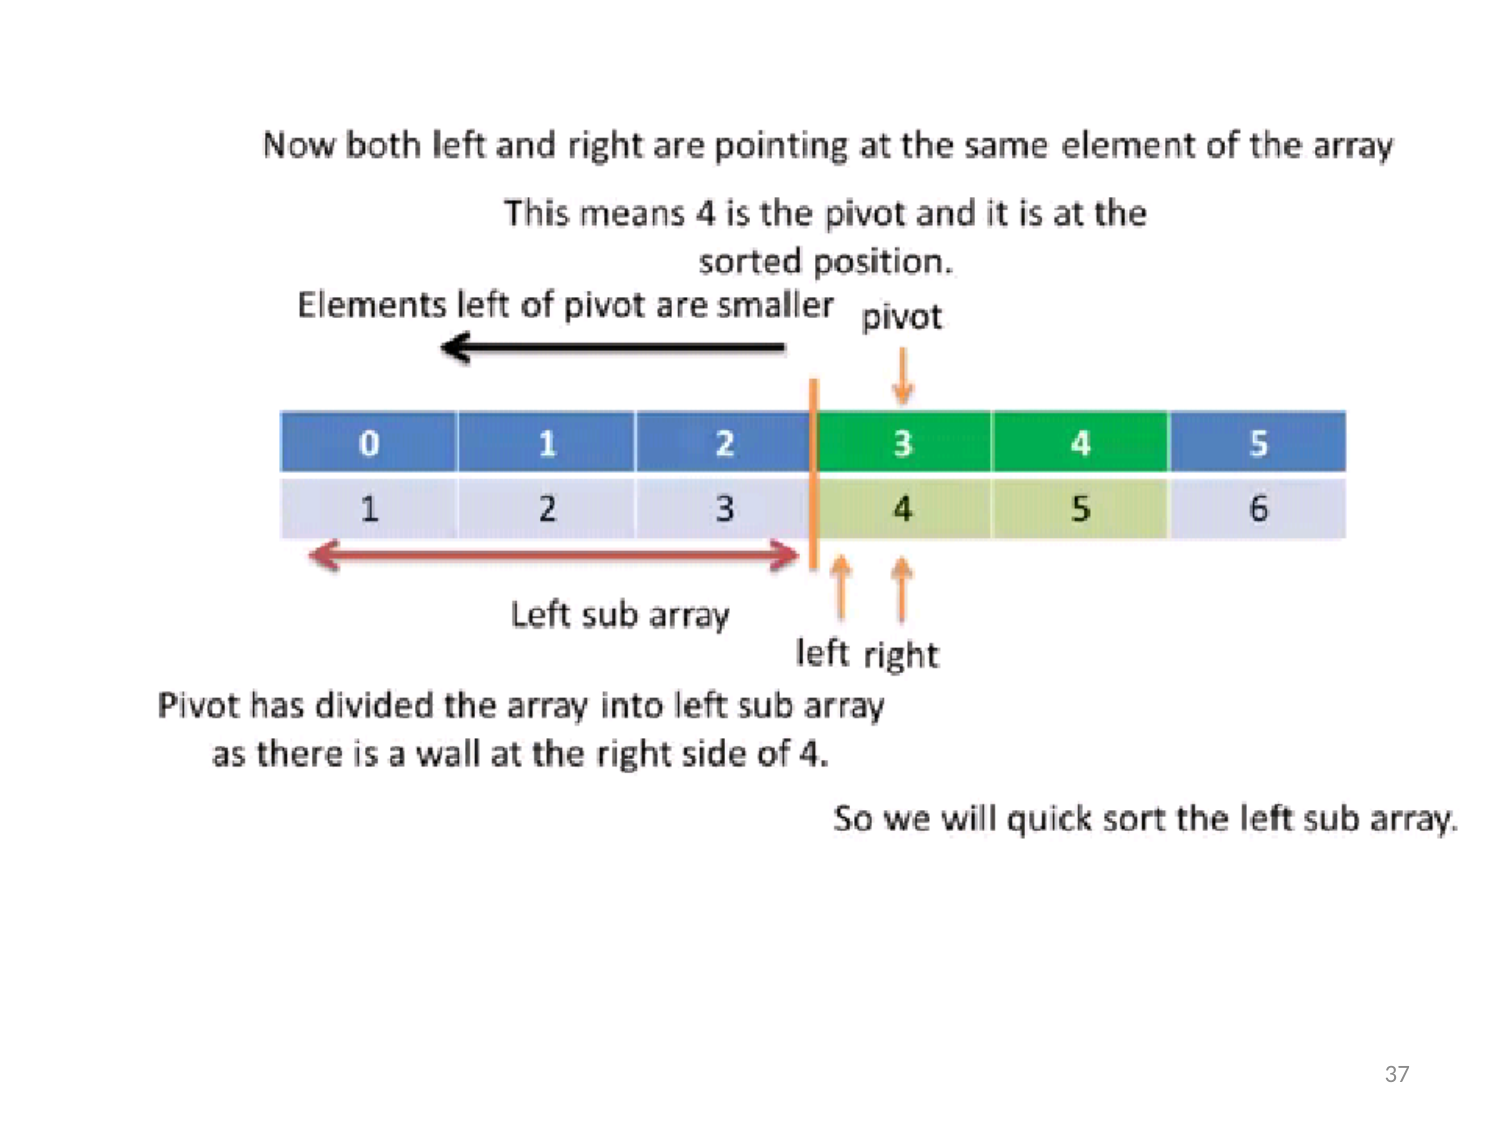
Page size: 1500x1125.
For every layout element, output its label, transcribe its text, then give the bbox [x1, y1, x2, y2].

slide_number 37 [1074, 1042, 1425, 1103]
picture [0, 99, 1500, 976]
